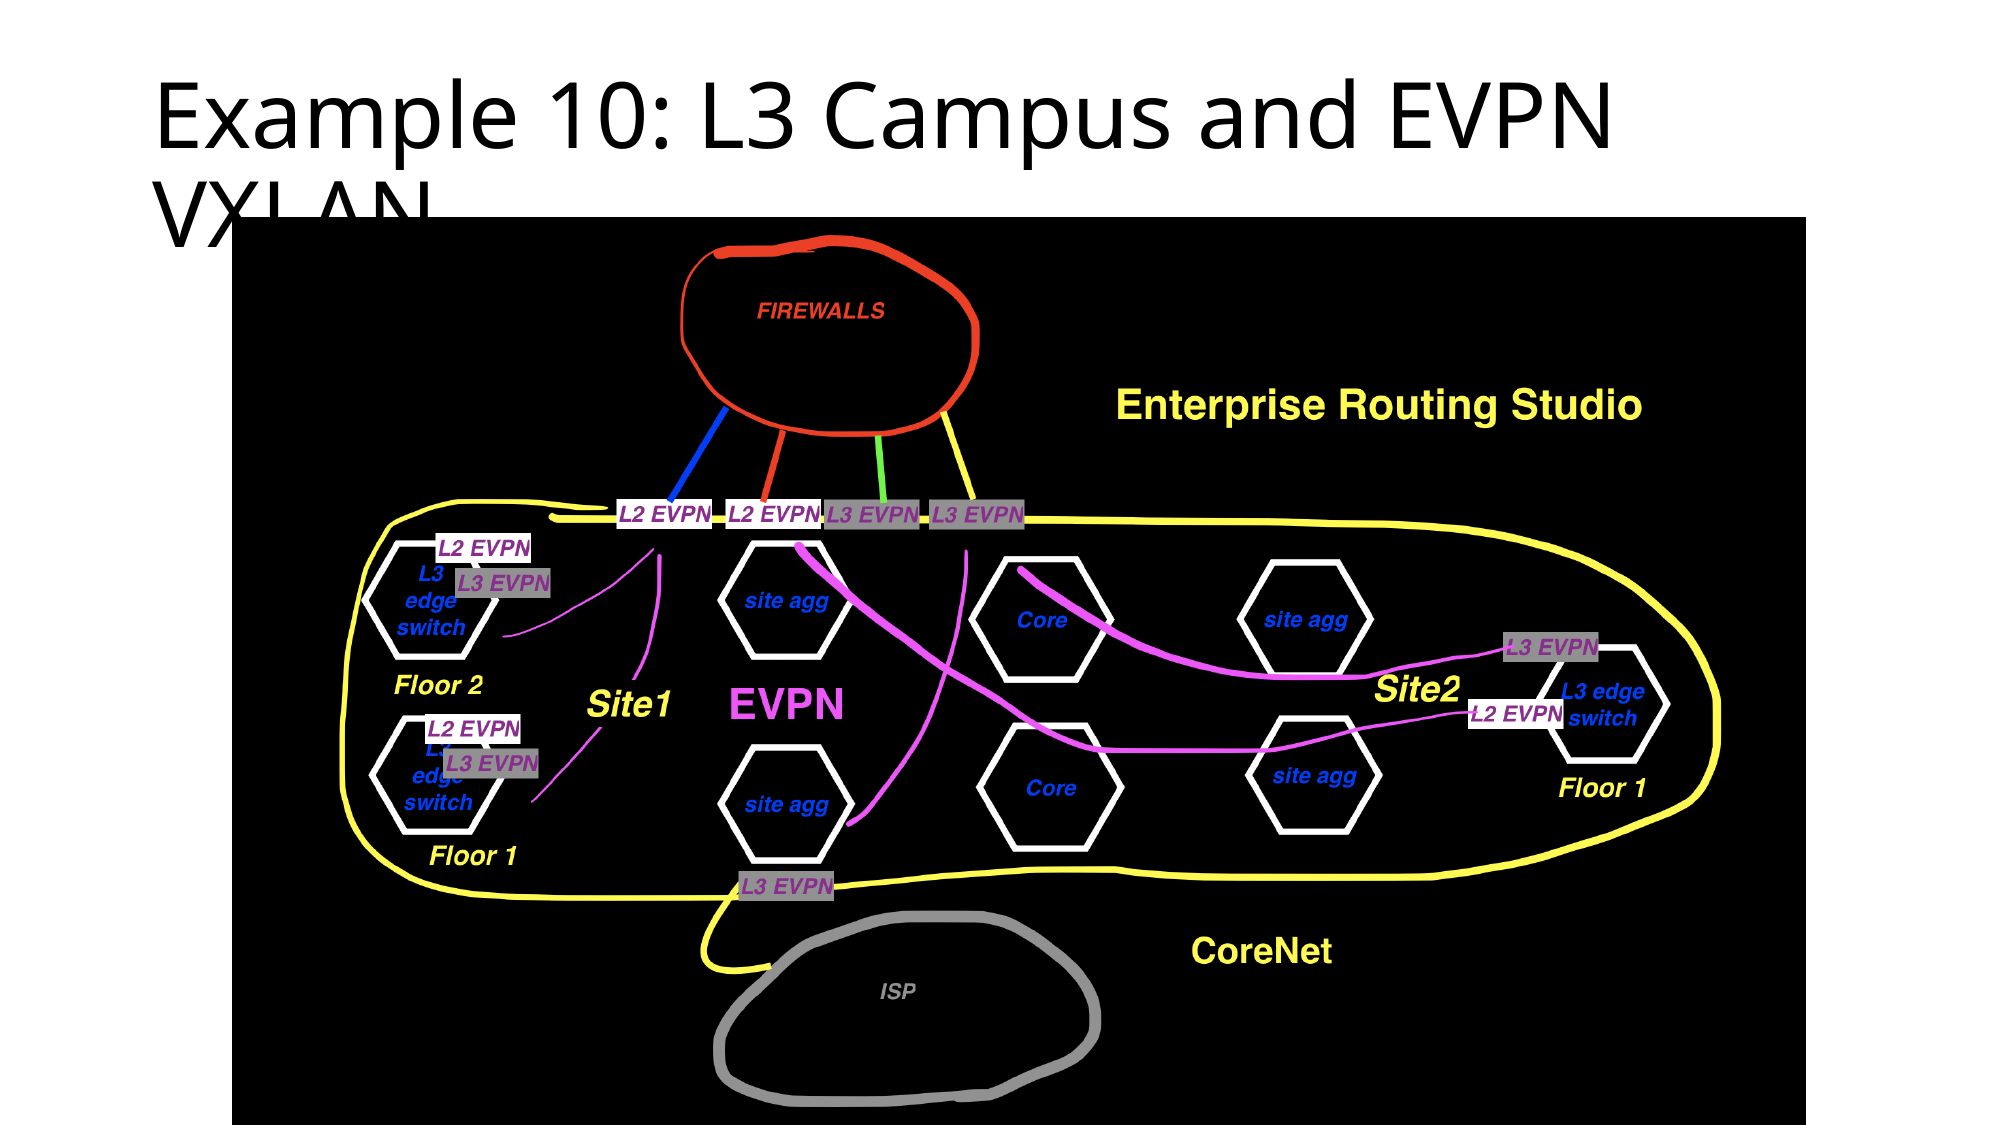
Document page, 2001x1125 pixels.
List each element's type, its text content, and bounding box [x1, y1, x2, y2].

title Example 10: L3 Campus and EVPN VXLAN [137, 59, 1863, 278]
picture [232, 217, 1806, 1125]
